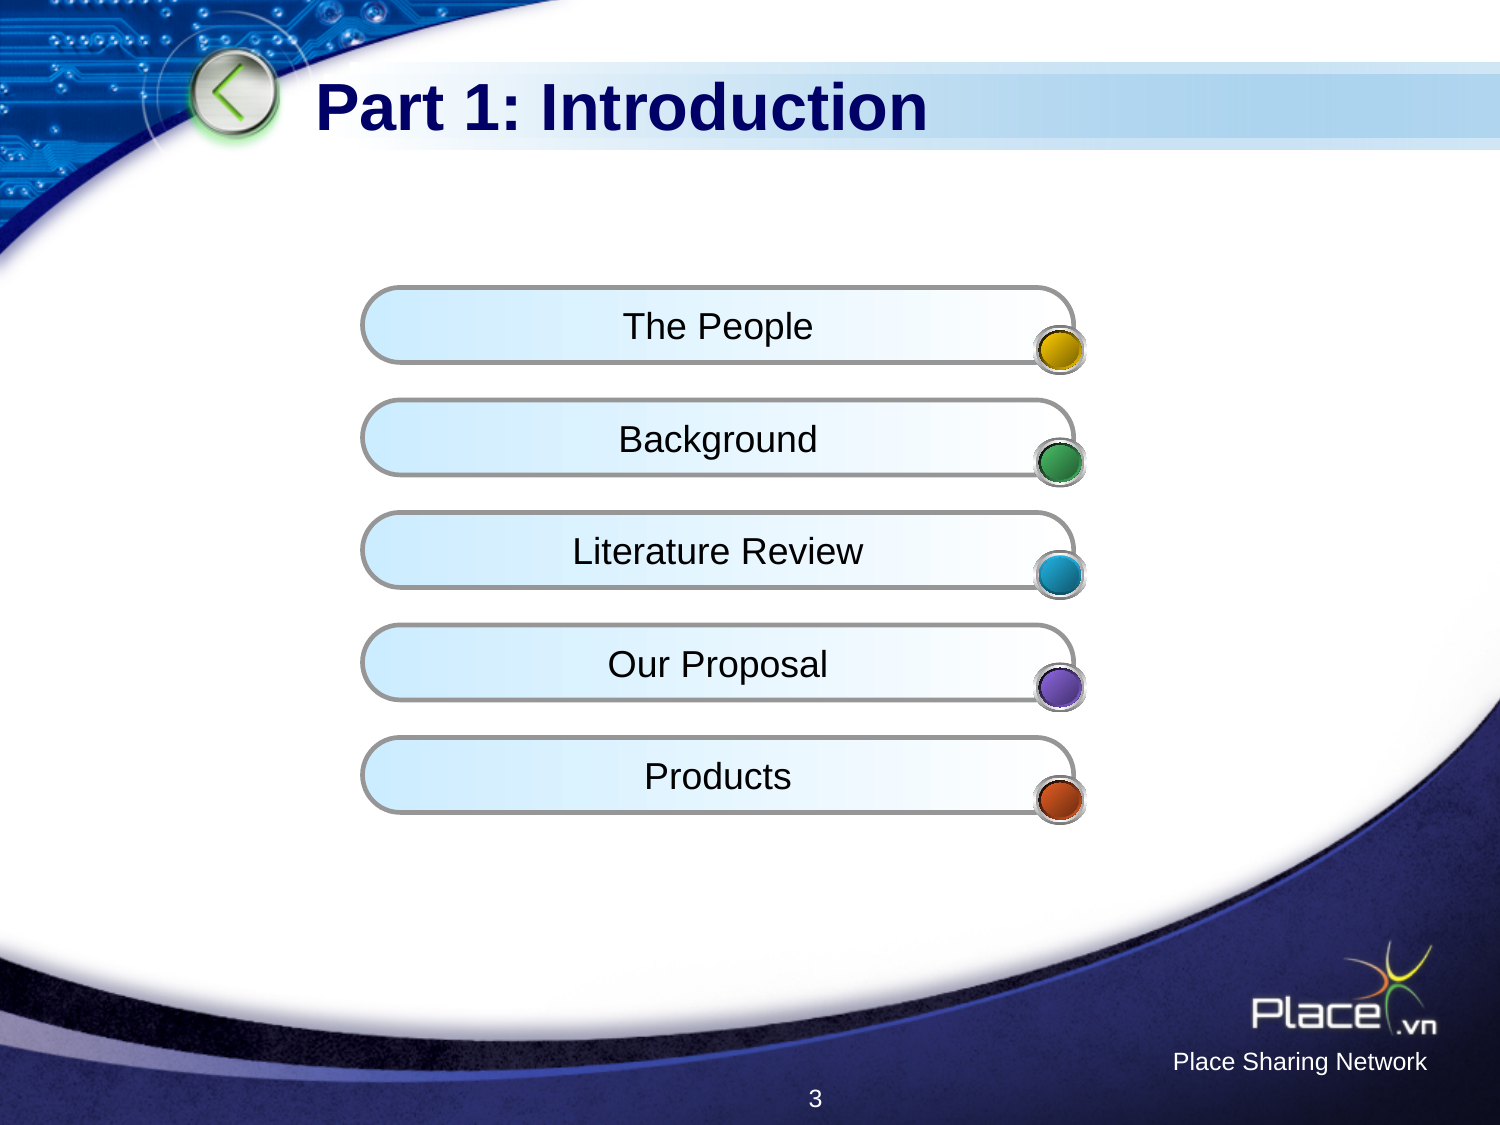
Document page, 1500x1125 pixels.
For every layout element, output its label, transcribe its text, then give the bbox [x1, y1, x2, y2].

picture [0, 0, 1500, 1125]
footer Place Sharing Network [975, 1037, 1450, 1075]
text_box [1032, 662, 1088, 713]
text_box Products [362, 737, 1074, 813]
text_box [1032, 774, 1088, 826]
text_box Background [362, 399, 1074, 475]
slide_number 3 [487, 1074, 838, 1113]
text_box Our Proposal [362, 624, 1074, 700]
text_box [1032, 437, 1088, 488]
title Part 1: Introduction [300, 57, 1438, 150]
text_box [1032, 549, 1088, 601]
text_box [1032, 324, 1088, 376]
text_box The People [362, 287, 1074, 363]
text_box Literature Review [362, 512, 1074, 588]
